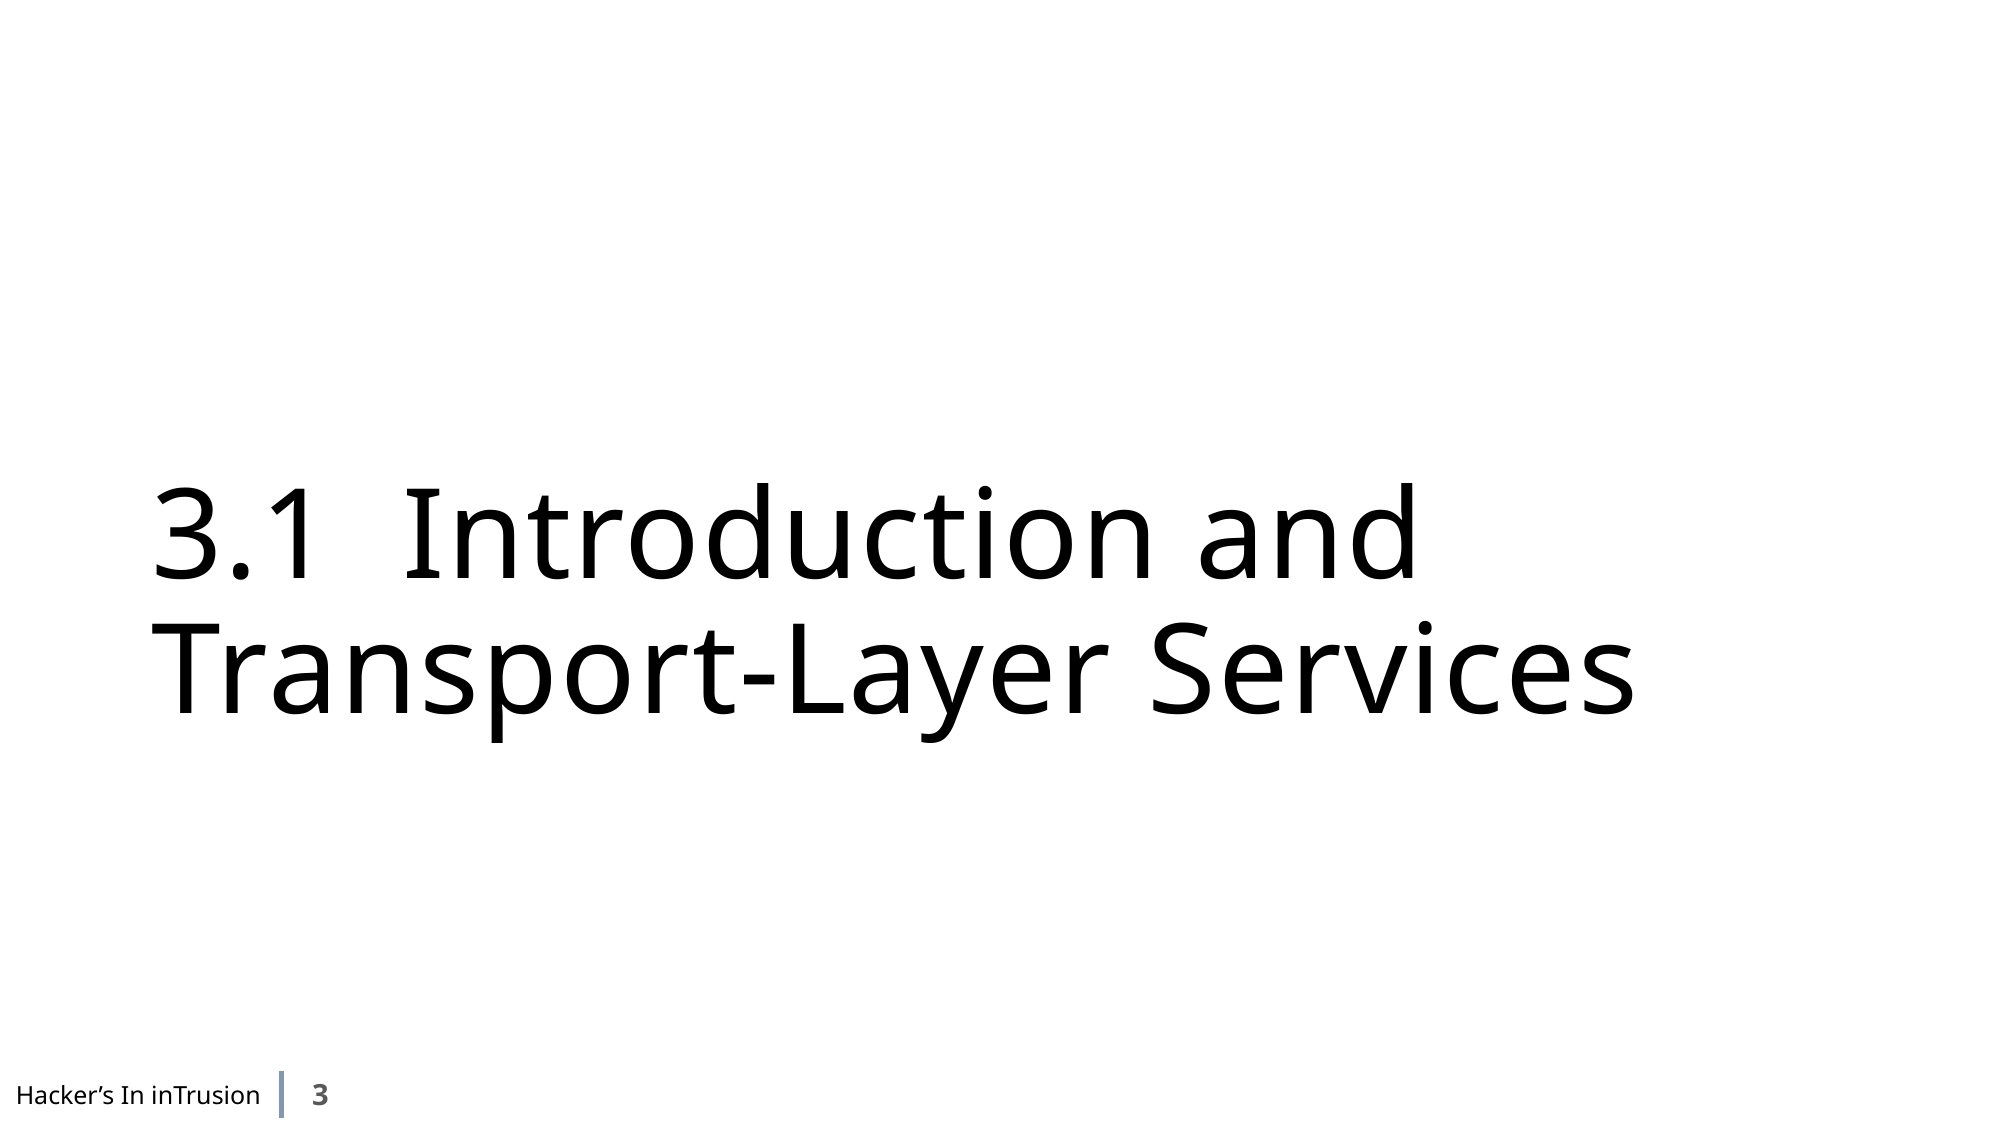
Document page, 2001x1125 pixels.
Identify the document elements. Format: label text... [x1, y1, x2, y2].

title 3.1 Introduction and Transport-Layer Services [136, 280, 1862, 749]
